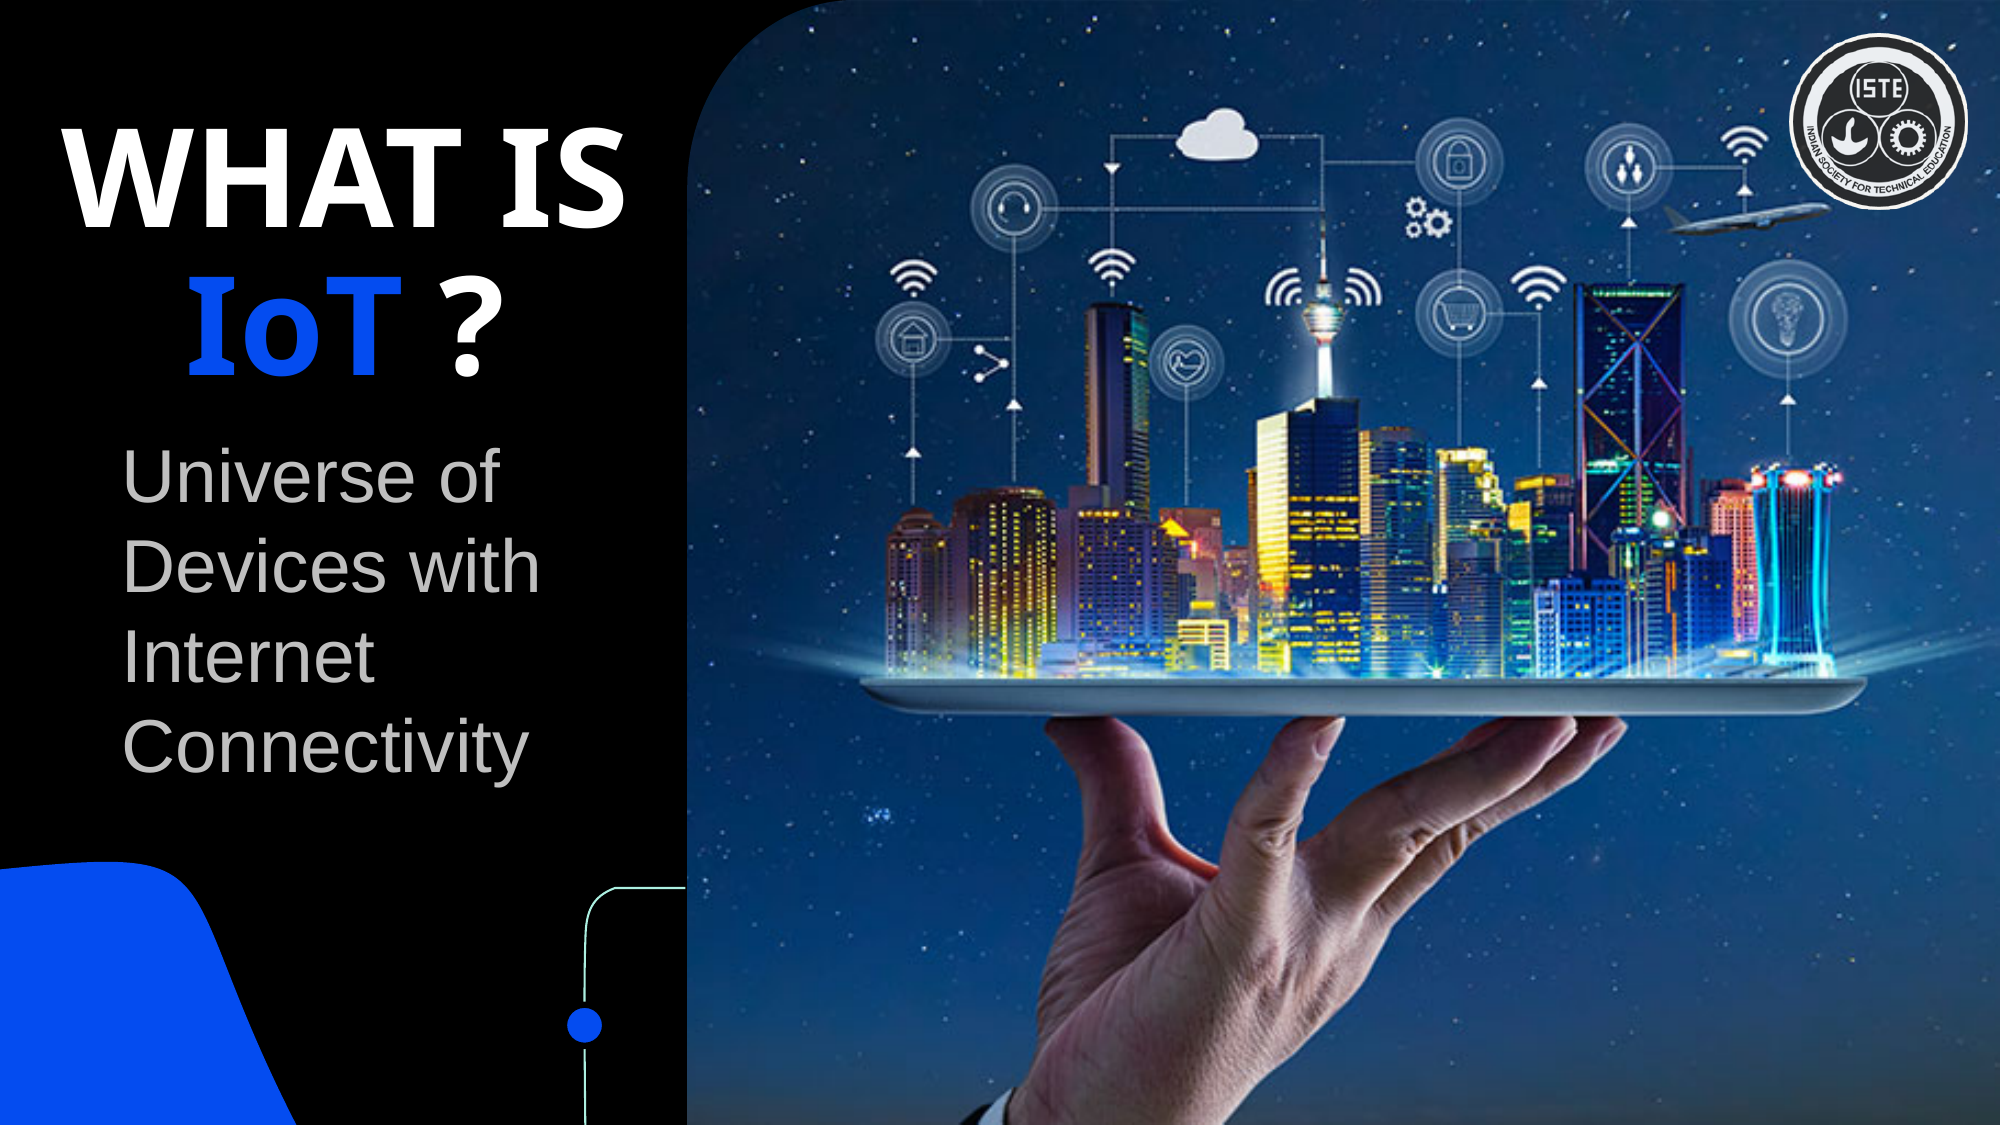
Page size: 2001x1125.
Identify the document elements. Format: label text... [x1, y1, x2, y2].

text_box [563, 888, 686, 1125]
text_box [0, 860, 298, 1125]
picture [687, 0, 2000, 1125]
text_box Universe of Devices with Internet Connectivity [106, 420, 635, 795]
title WHAT IS IoT ? [23, 110, 668, 404]
